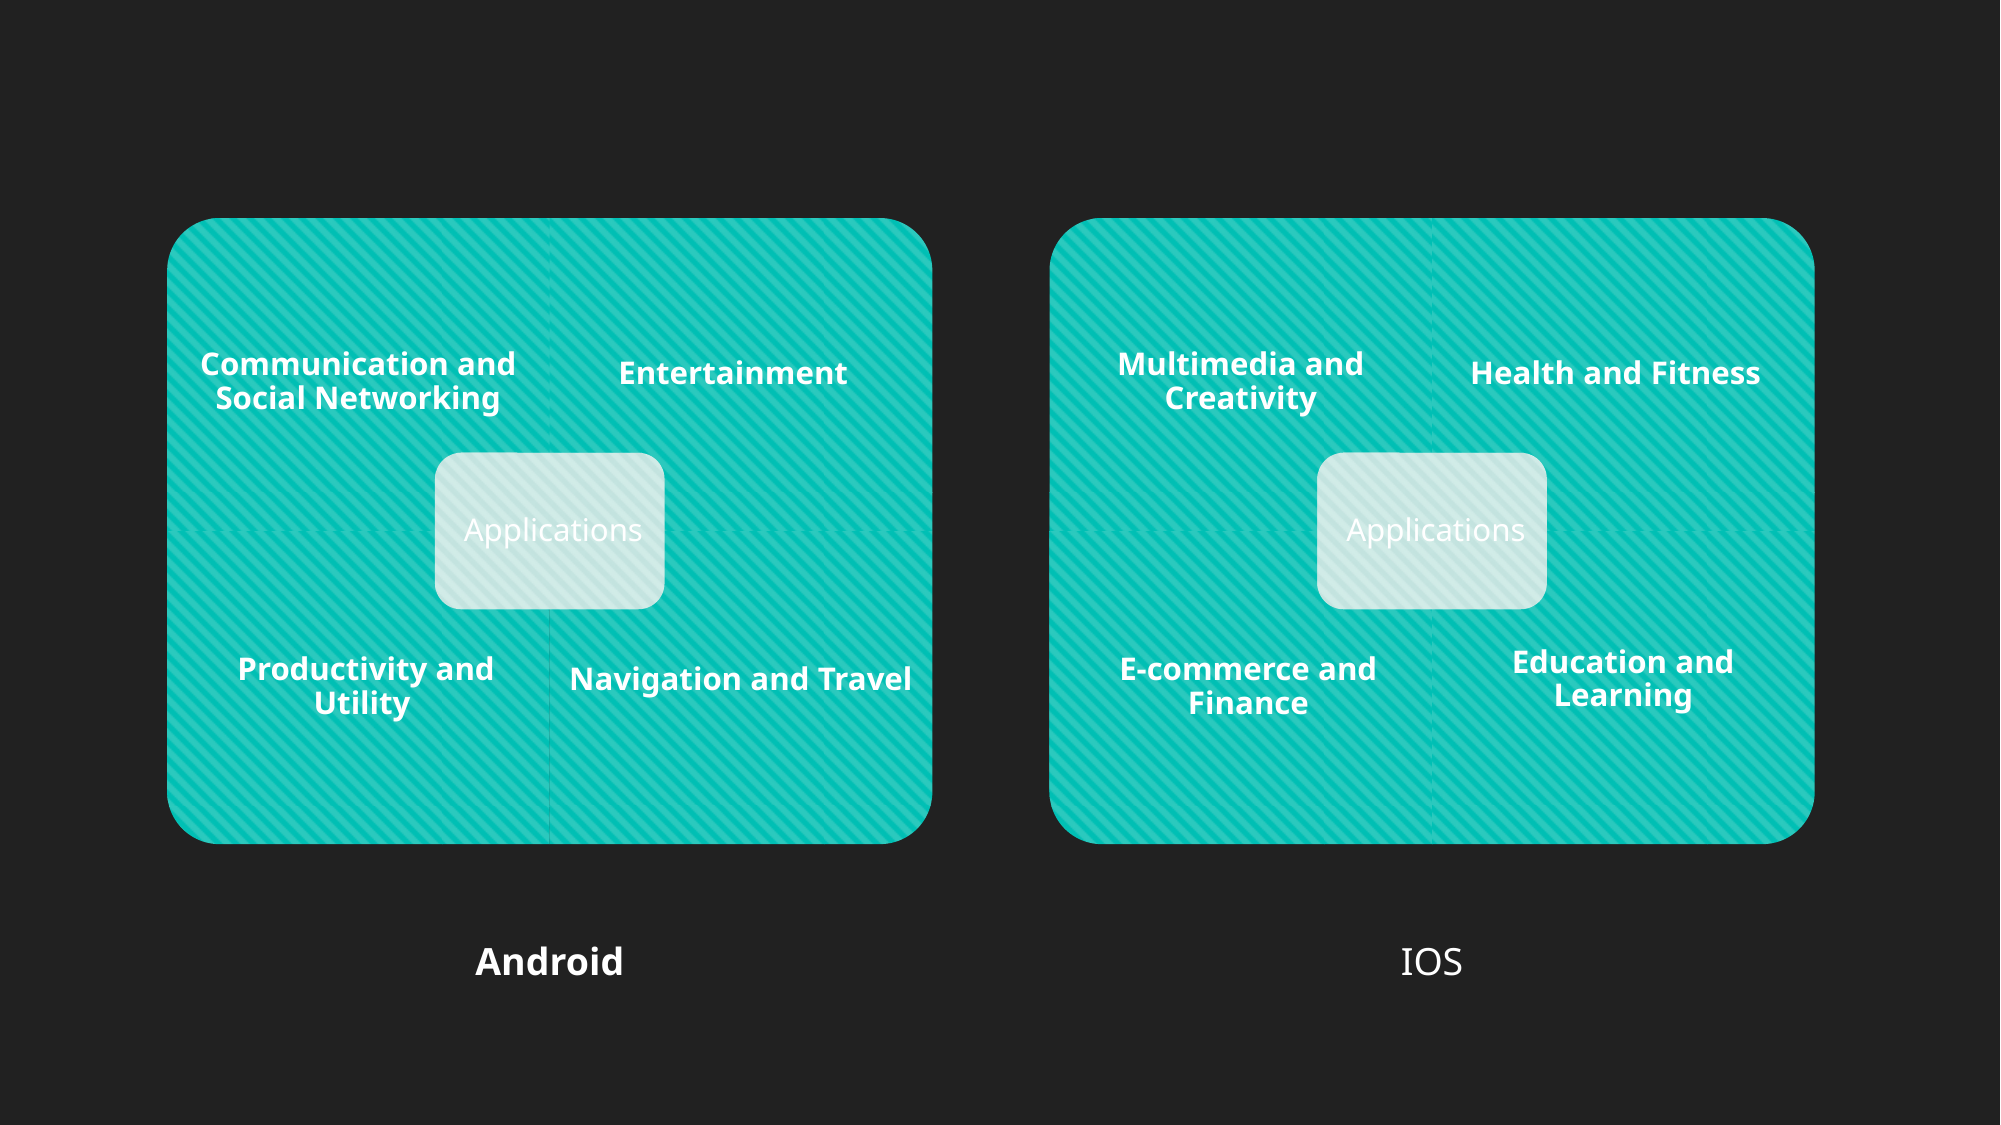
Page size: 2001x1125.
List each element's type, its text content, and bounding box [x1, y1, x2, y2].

text_box IOS [1386, 930, 1479, 991]
text_box Android [460, 930, 640, 991]
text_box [166, 217, 933, 845]
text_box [1049, 217, 1815, 845]
